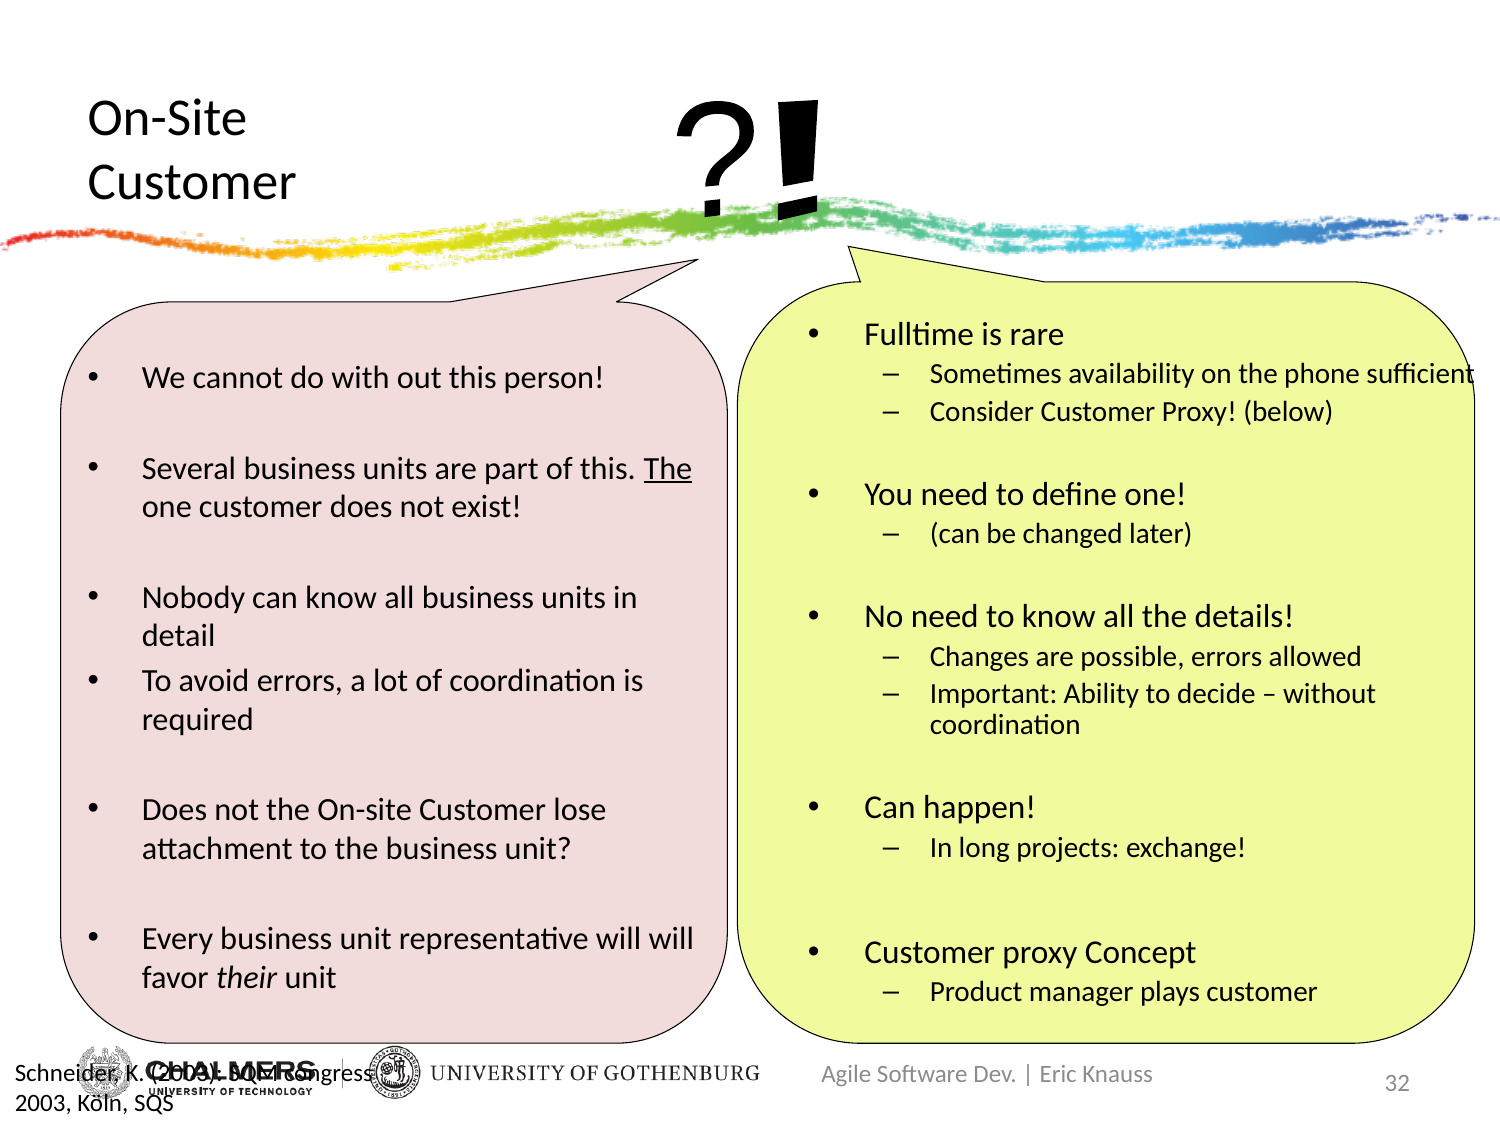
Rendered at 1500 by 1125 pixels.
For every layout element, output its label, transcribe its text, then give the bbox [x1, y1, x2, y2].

footer Agile Software Dev. | Eric Knauss [750, 1042, 1225, 1103]
text_box [80, 259, 708, 350]
text_box [87, 1005, 701, 1044]
list Fulltime is rare Sometimes availability on the phone sufficient Consider Customer Proxy! (below) You need to define one! (can be changed later) No need to know all the details! Changes are possible, errors allowed Important: Ability to decide – without coordination Can happen! In long projects: exchange! Customer proxy Concept Product manager plays customer [795, 310, 1500, 1069]
list We cannot do with out this person! Several business units are part of this. The one customer does not exist! Nobody can know all business units in detail To avoid errors, a lot of coordination is required Does not the On-site Customer lose attachment to the business unit? Every business unit representative will will favor their unit [75, 350, 713, 1005]
slide_number 32 [1252, 1069, 1425, 1101]
text_box Schneider, K. (2003): SQM congress 2003, Köln, SQS [0, 1049, 407, 1124]
text_box [60, 358, 75, 987]
text_box [737, 246, 1431, 1025]
picture [0, 162, 1500, 292]
text_box [713, 358, 728, 987]
title On-Site Customer [75, 76, 1425, 218]
